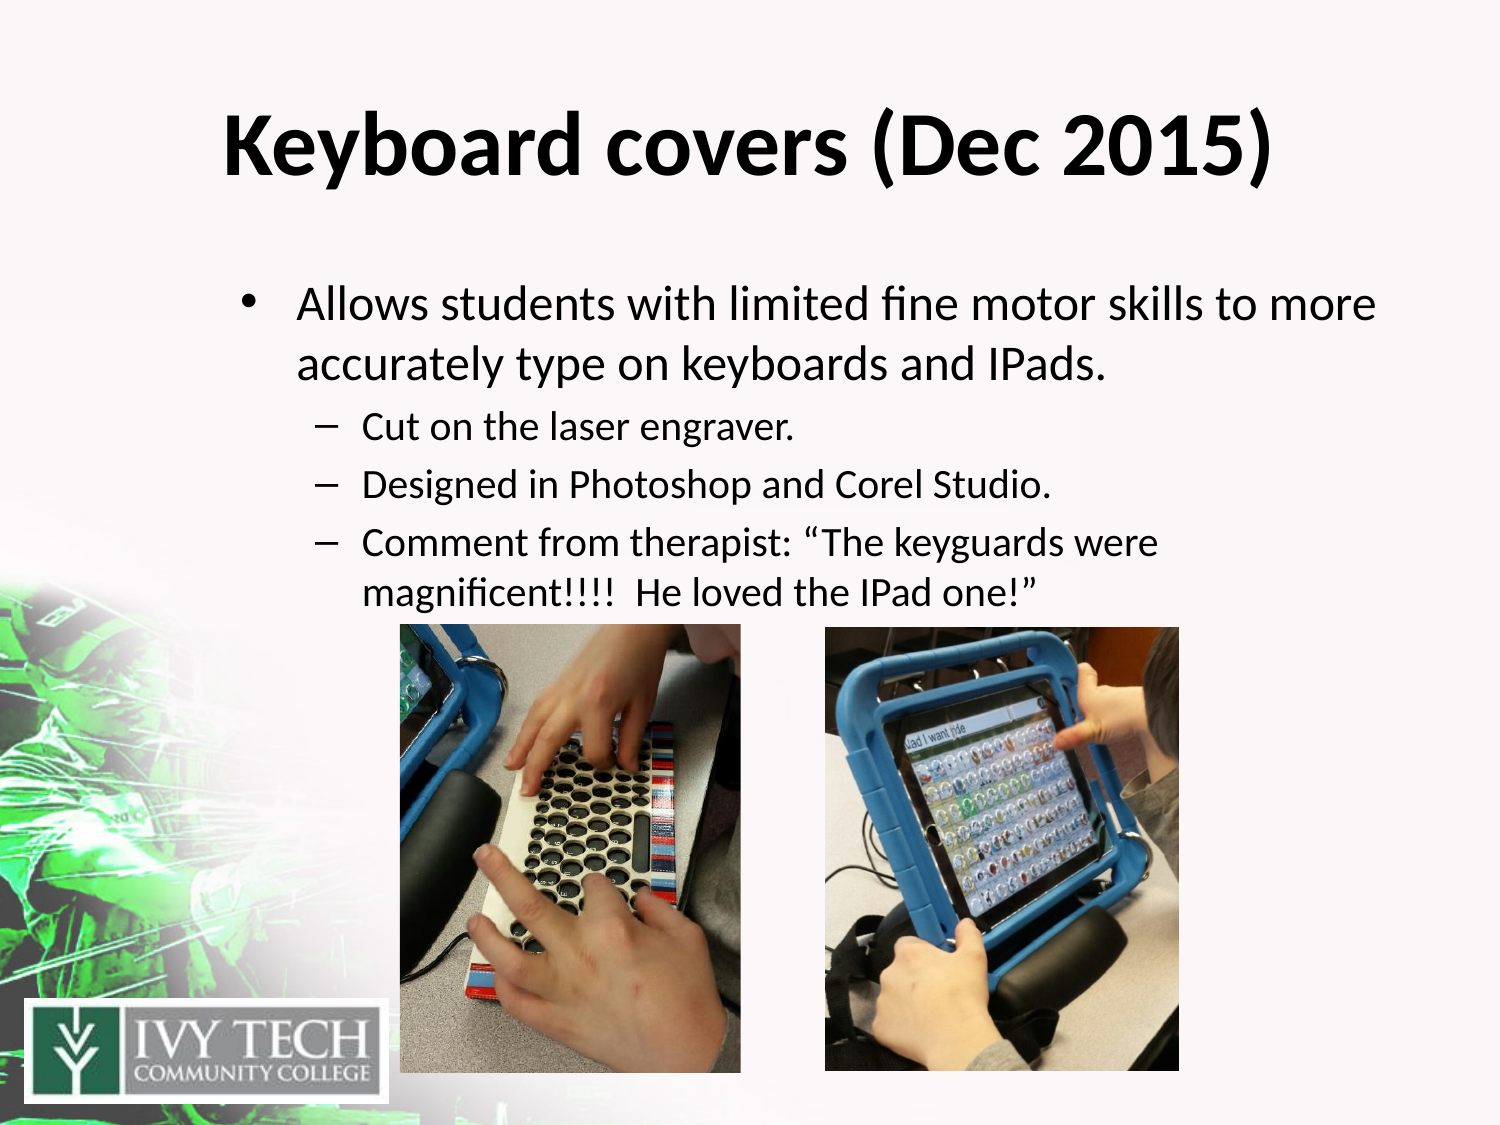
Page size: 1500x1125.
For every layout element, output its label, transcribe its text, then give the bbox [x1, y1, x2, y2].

list Allows students with limited fine motor skills to more accurately type on keyboards and IPads. Cut on the laser engraver. Designed in Photoshop and Corel Studio. Comment from therapist: “The keyguards were magnificent!!!! He loved the IPad one!” [225, 262, 1425, 1005]
picture [0, 320, 1180, 1125]
title Keyboard covers (Dec 2015) [75, 45, 1425, 233]
